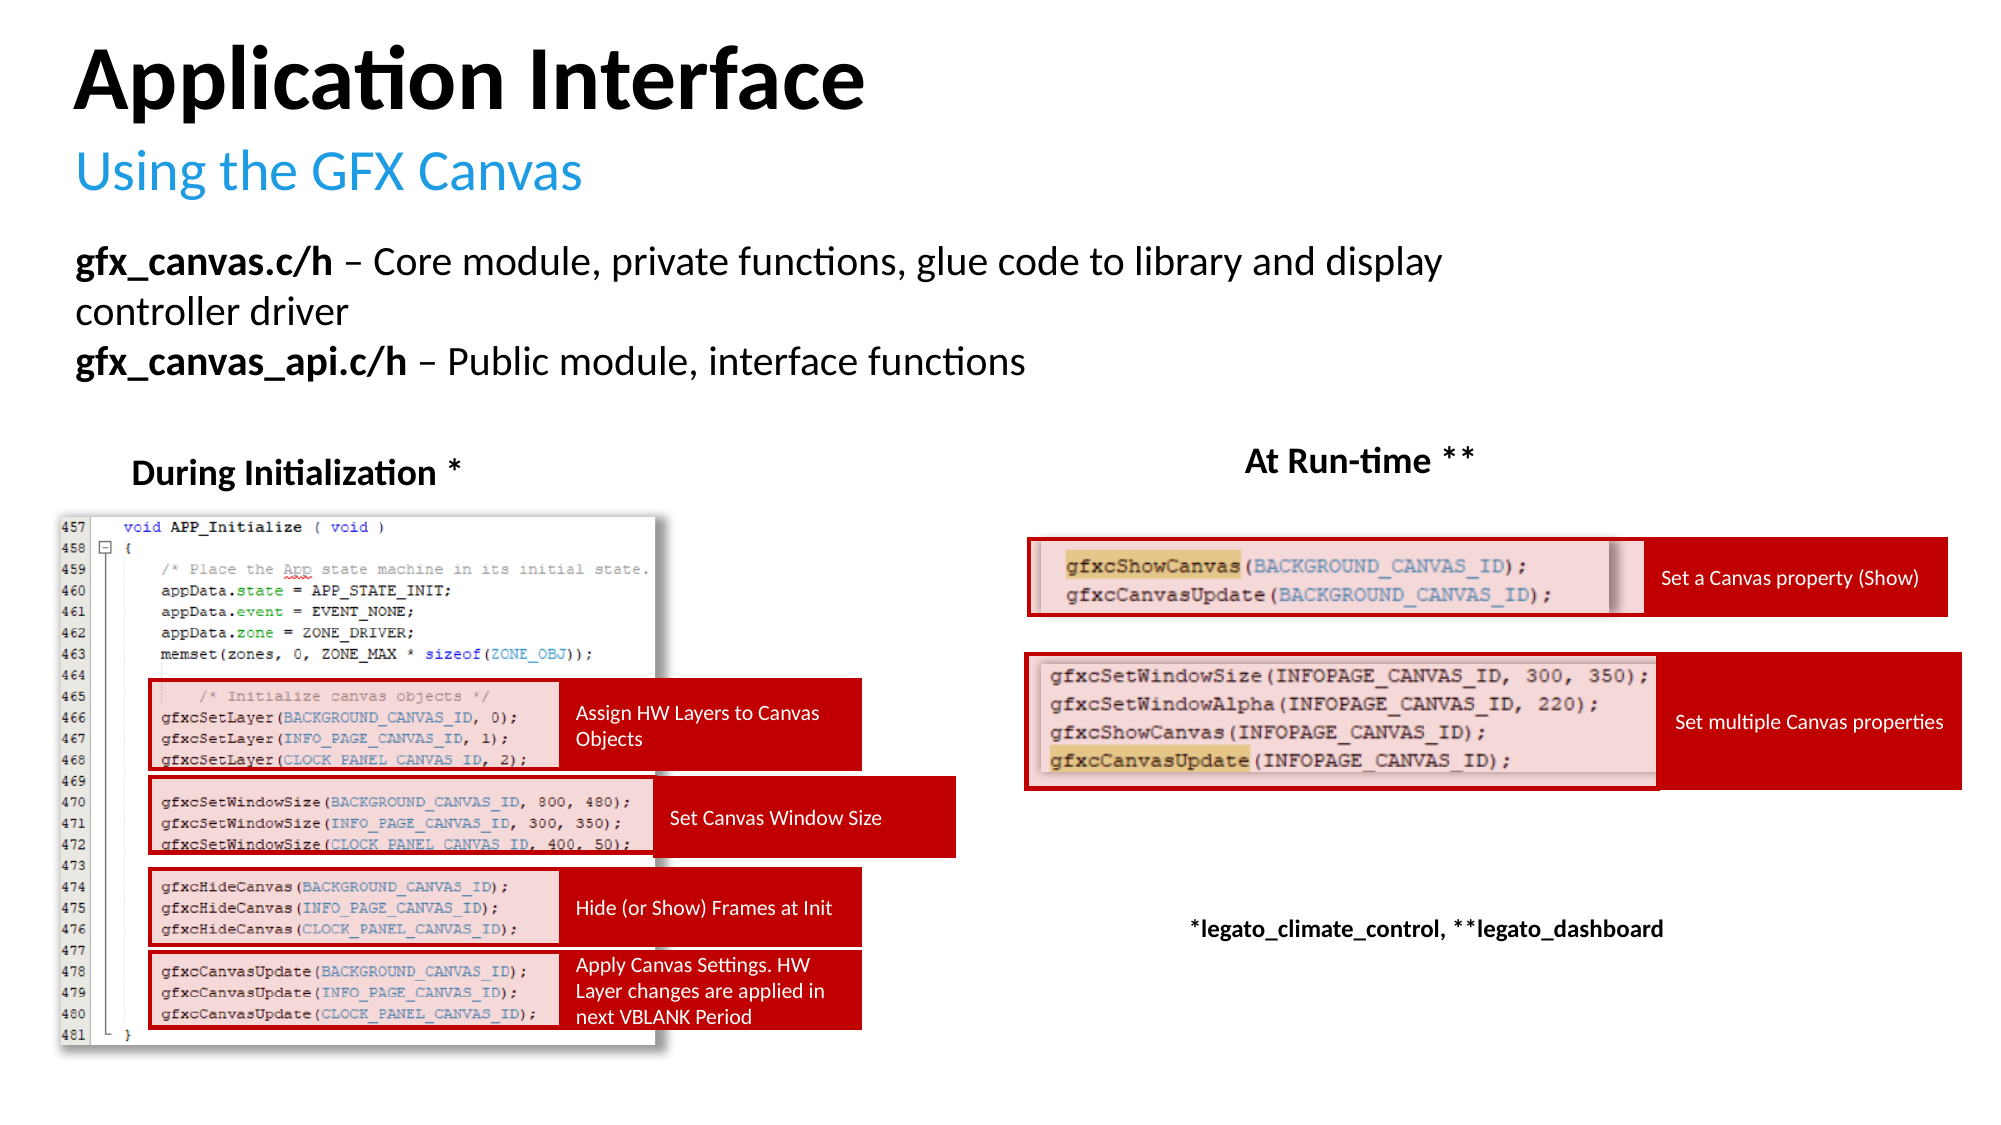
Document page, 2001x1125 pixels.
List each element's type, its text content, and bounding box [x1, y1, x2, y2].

text_box gfx_canvas.c/h – Core module, private functions, glue code to library and display controller driver gfx_canvas_api.c/h – Public module, interface functions [60, 226, 1576, 391]
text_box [1041, 428, 1673, 539]
text_box *legato_climate_control, **legato_dashboard [1173, 905, 1680, 951]
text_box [60, 439, 656, 1045]
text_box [1026, 539, 1960, 789]
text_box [150, 679, 955, 1028]
list Using the GFX Canvas [60, 136, 1932, 207]
title Application Interface [58, 15, 1929, 144]
